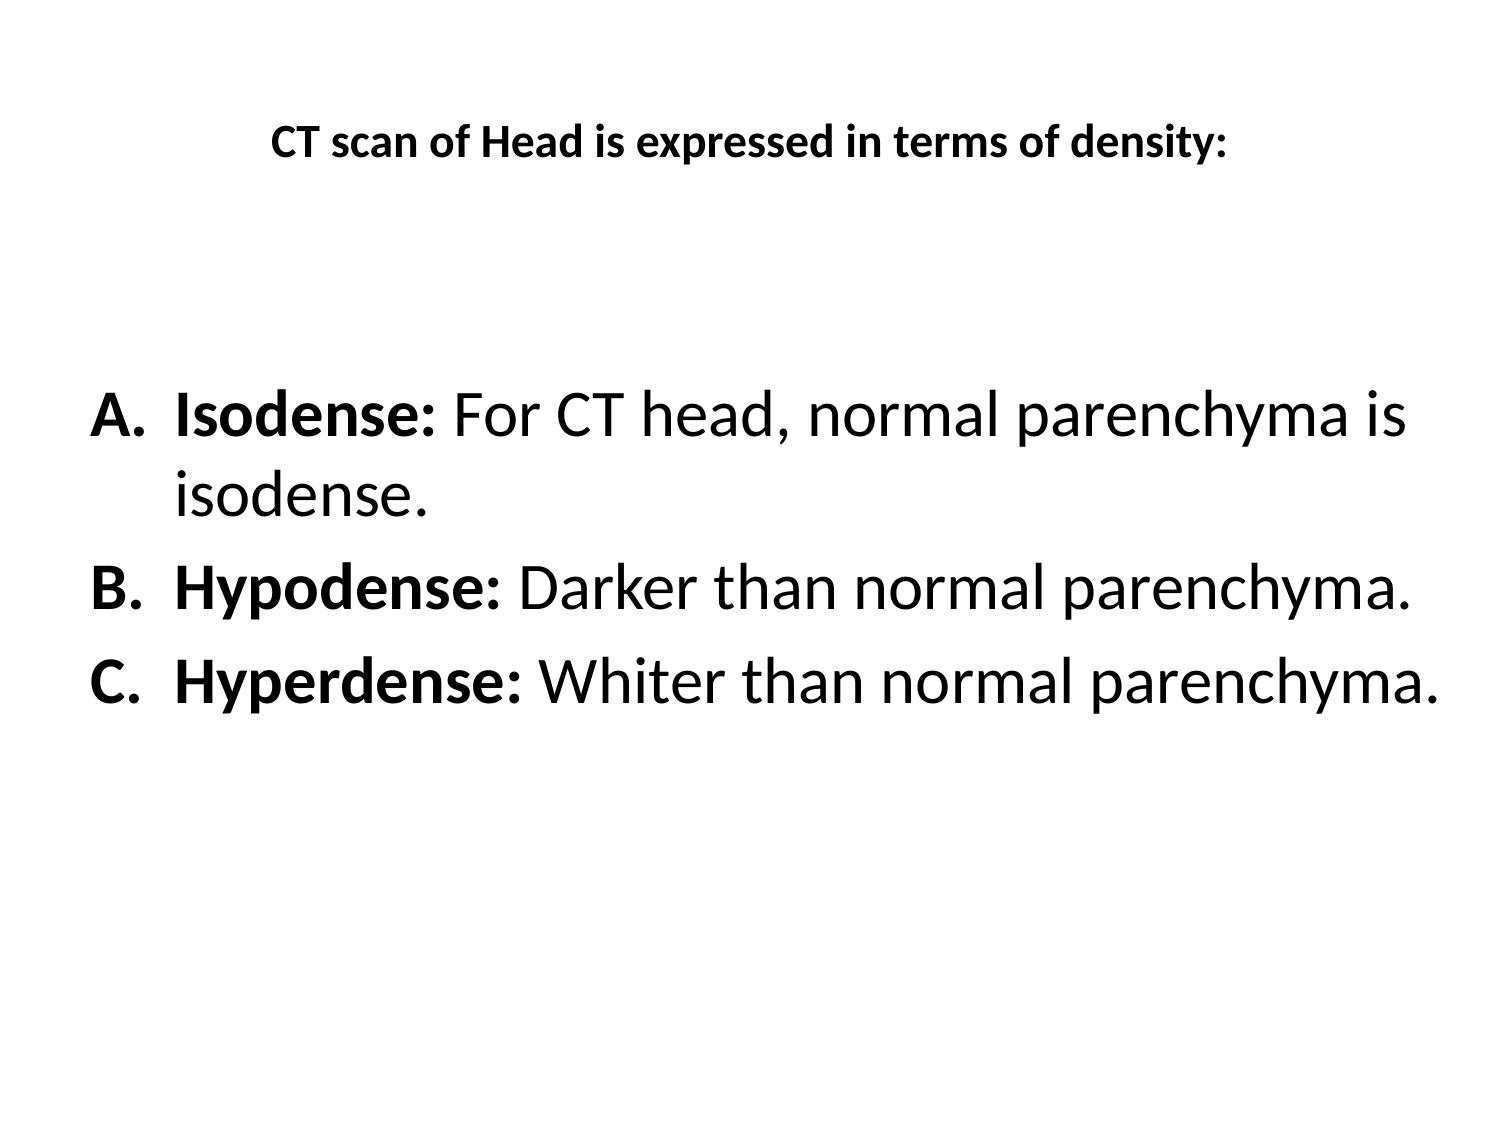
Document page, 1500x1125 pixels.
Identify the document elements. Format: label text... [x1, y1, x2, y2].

list Isodense: For CT head, normal parenchyma is isodense. Hypodense: Darker than normal parenchyma. Hyperdense: Whiter than normal parenchyma. [75, 362, 1463, 800]
title CT scan of Head is expressed in terms of density: [75, 45, 1425, 233]
